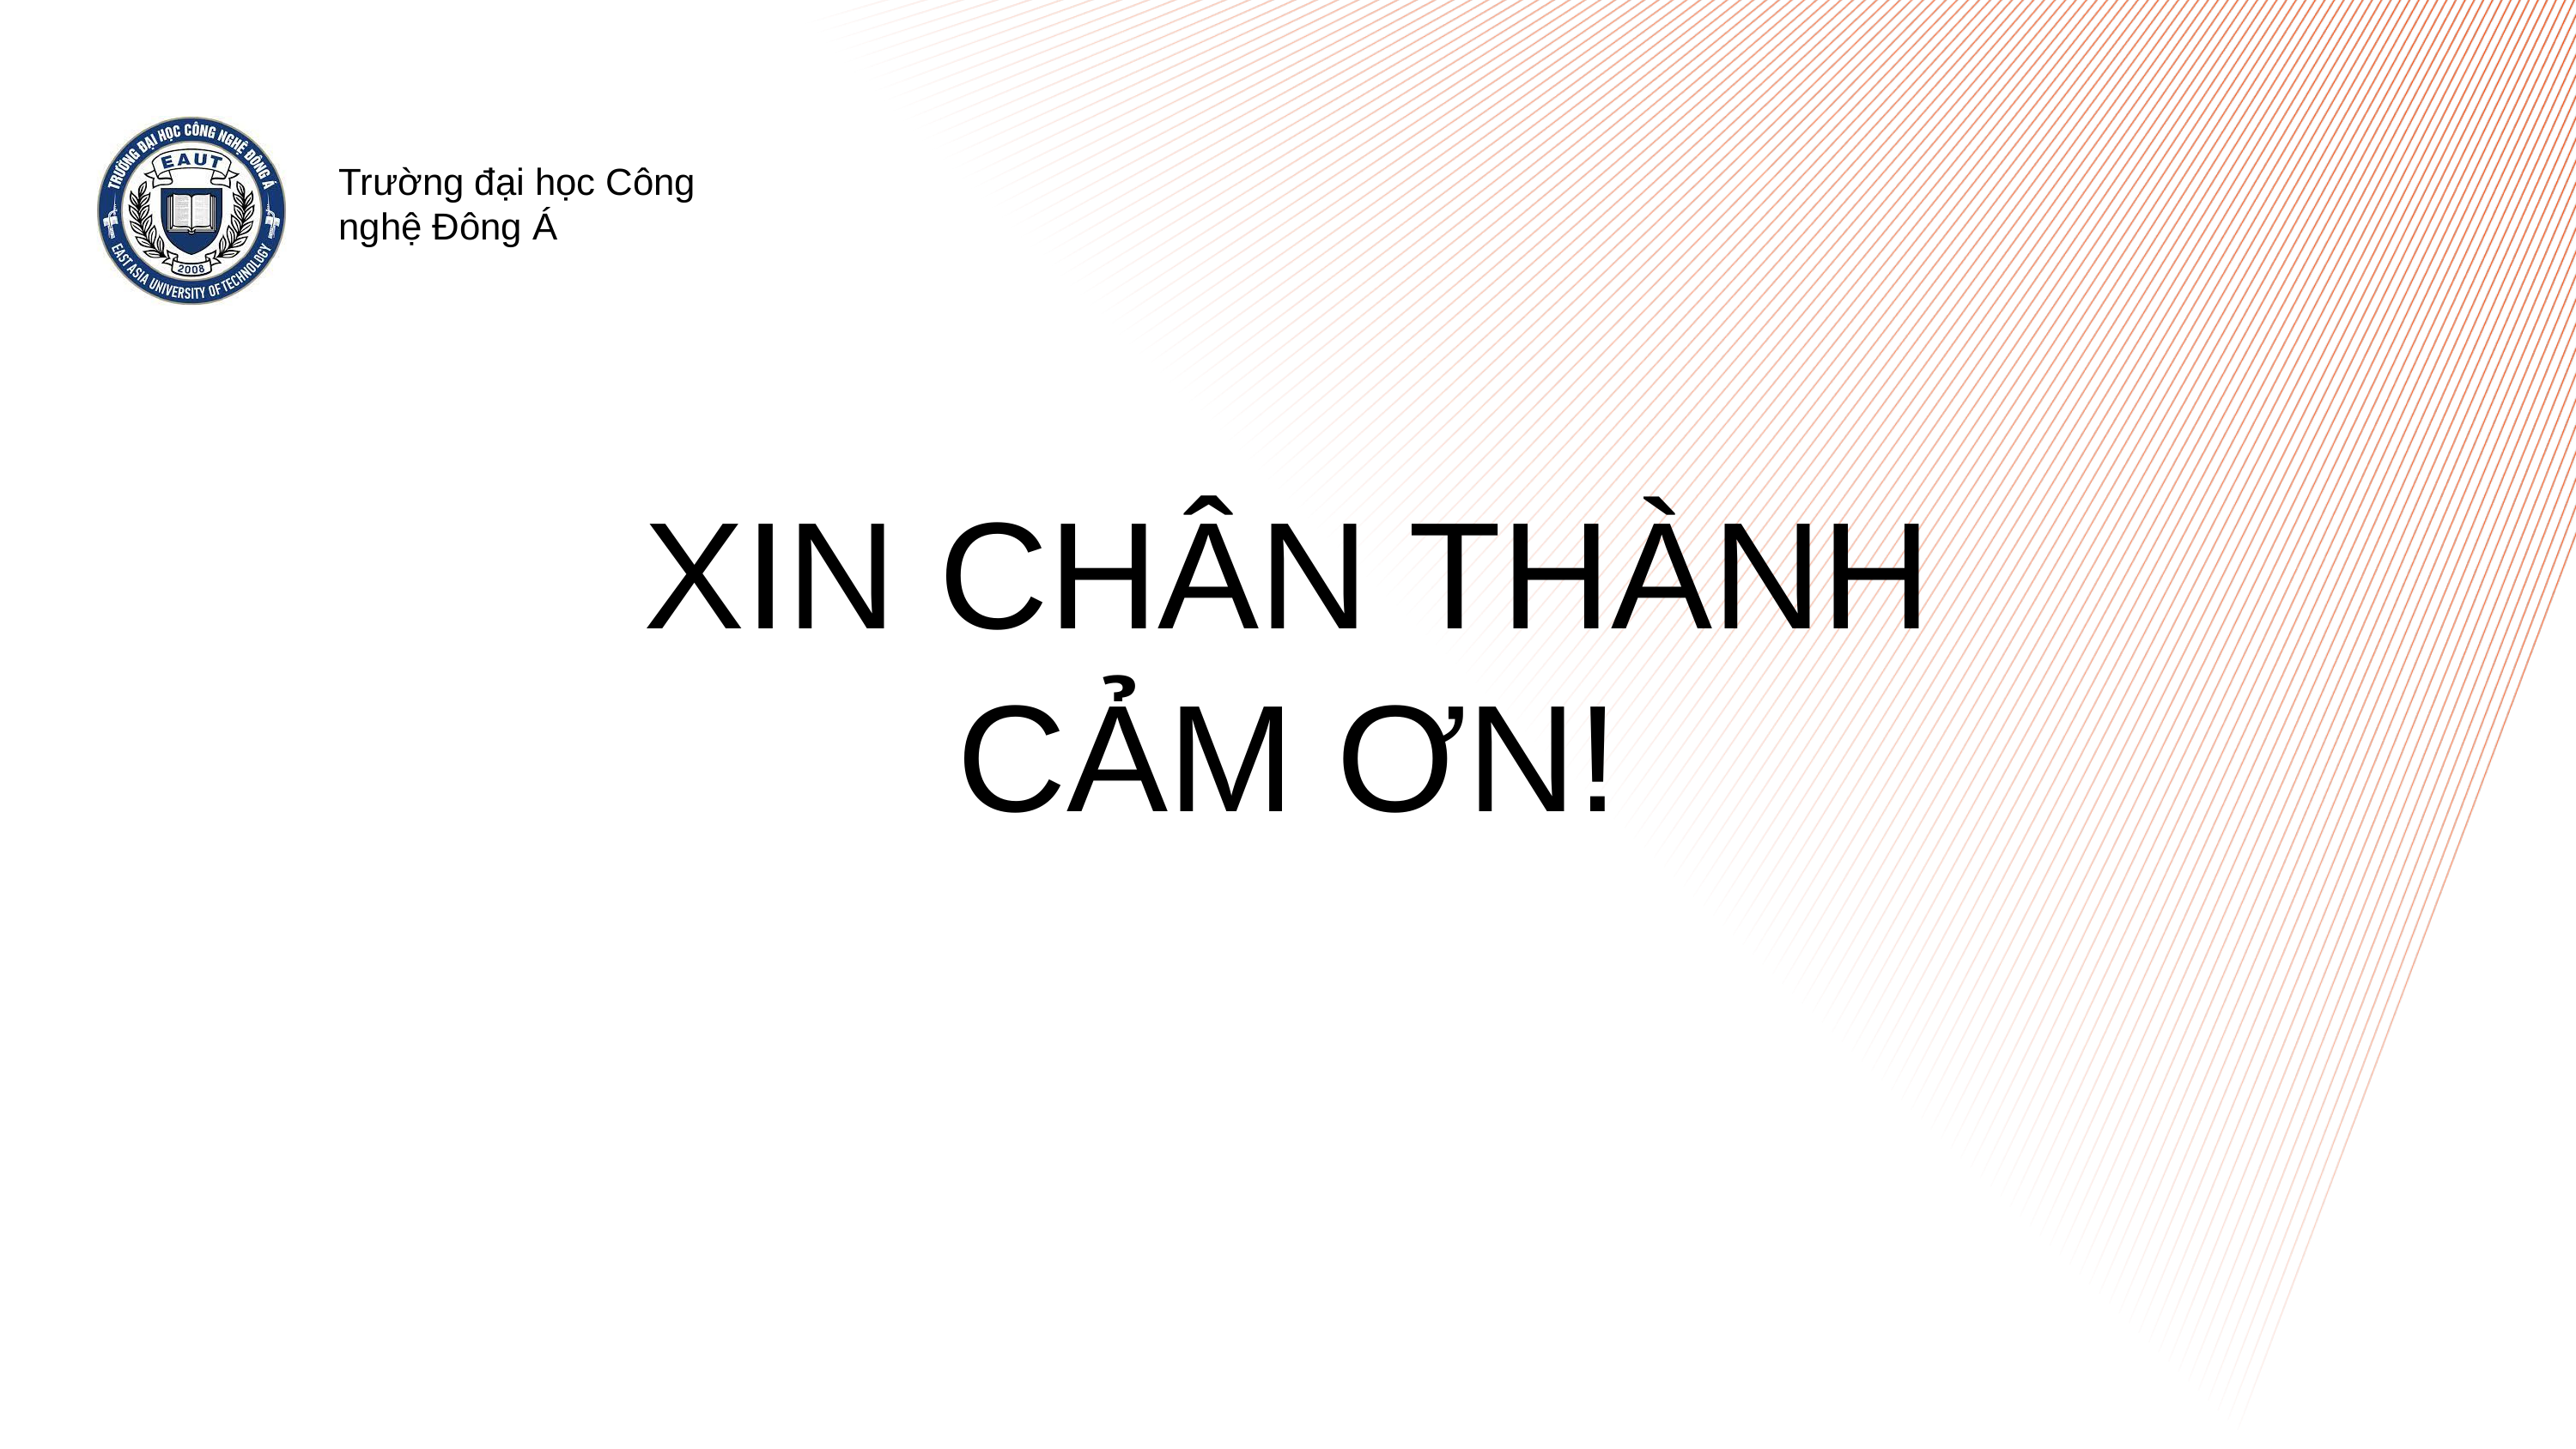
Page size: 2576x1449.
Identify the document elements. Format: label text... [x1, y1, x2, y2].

text_box XIN CHÂN THÀNH CẢM ƠN! [485, 476, 2091, 842]
text_box [96, 116, 287, 306]
text_box Trường đại học Công nghệ Đông Á [338, 157, 718, 248]
text_box [802, 0, 2576, 1431]
